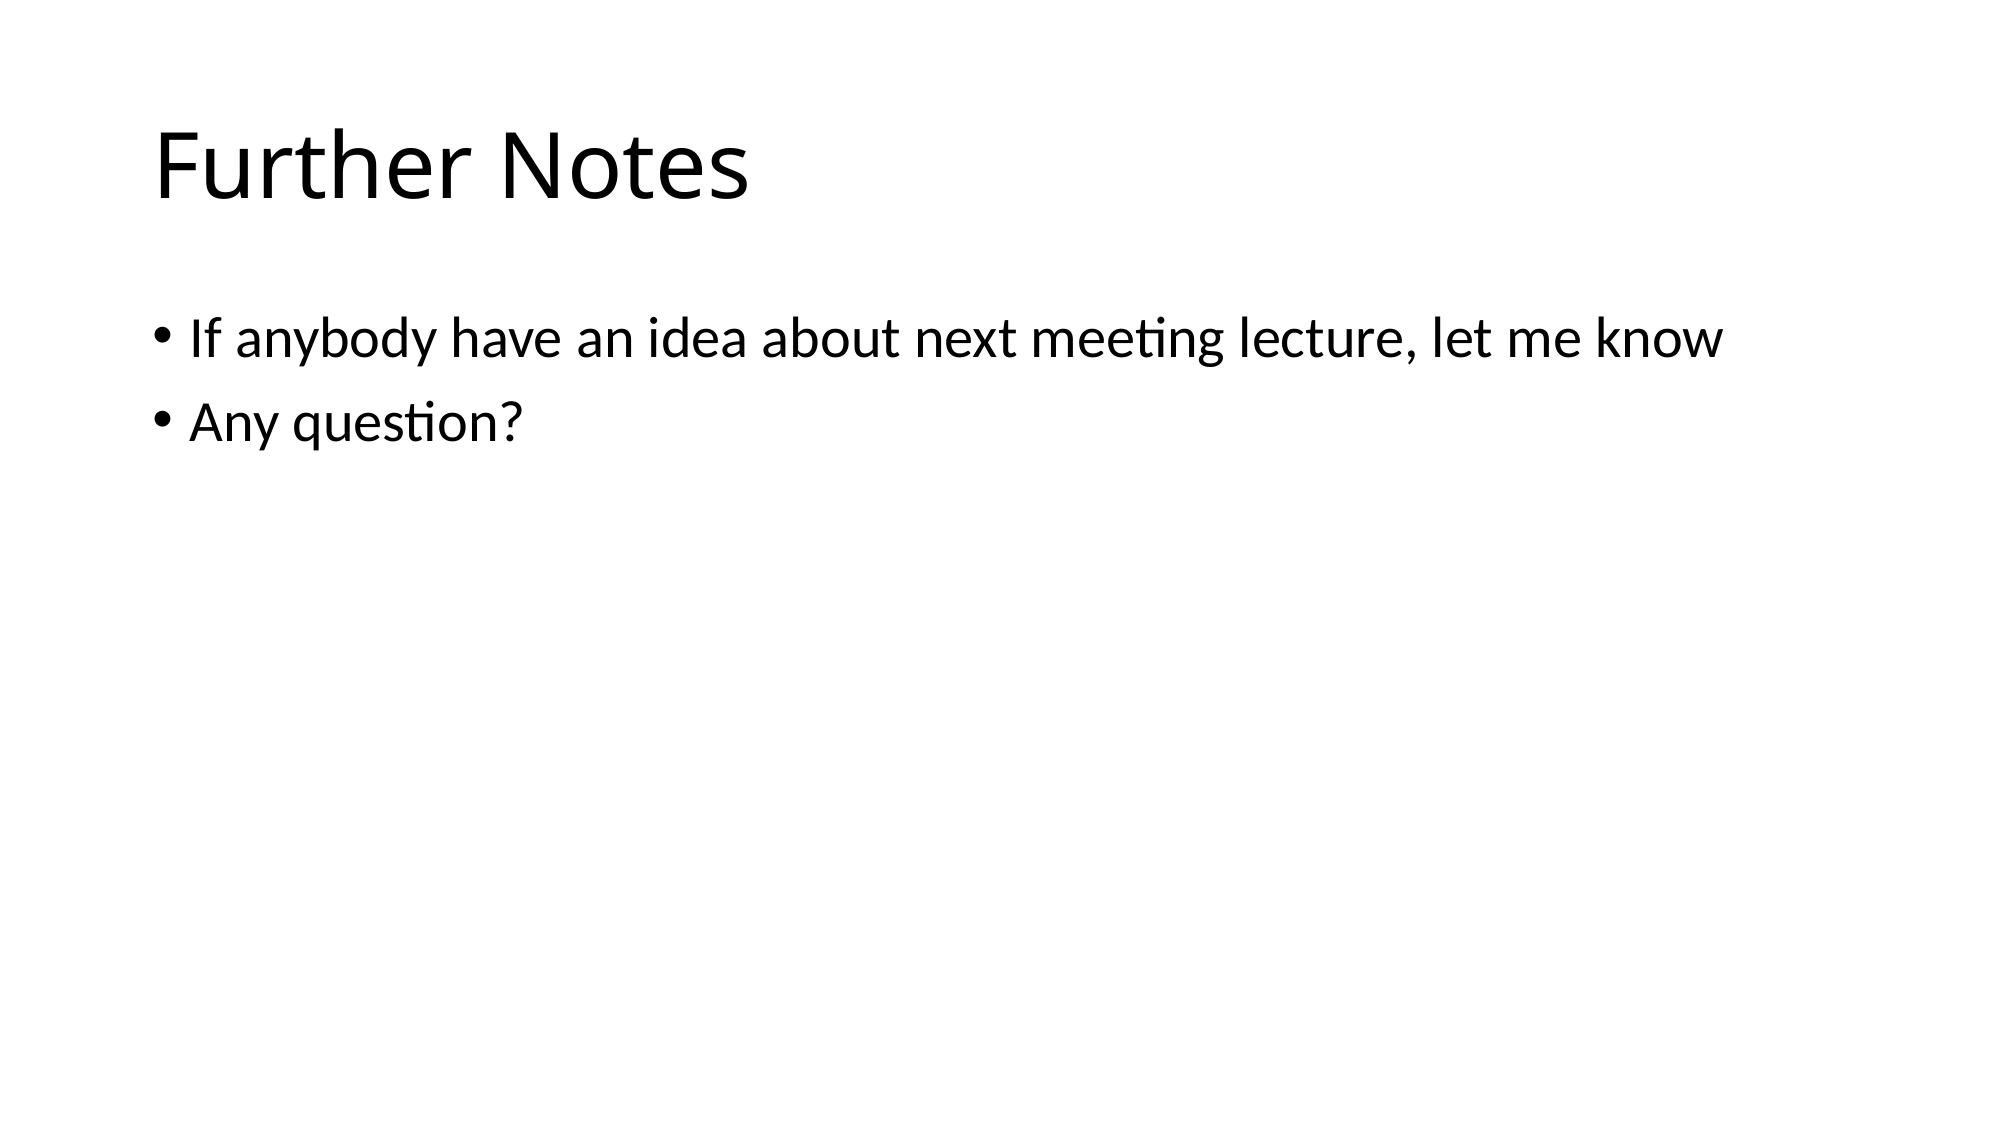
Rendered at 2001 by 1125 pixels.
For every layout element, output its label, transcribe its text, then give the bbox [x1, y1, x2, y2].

title Further Notes [137, 59, 1863, 278]
list If anybody have an idea about next meeting lecture, let me know Any question? [137, 299, 1863, 1014]
